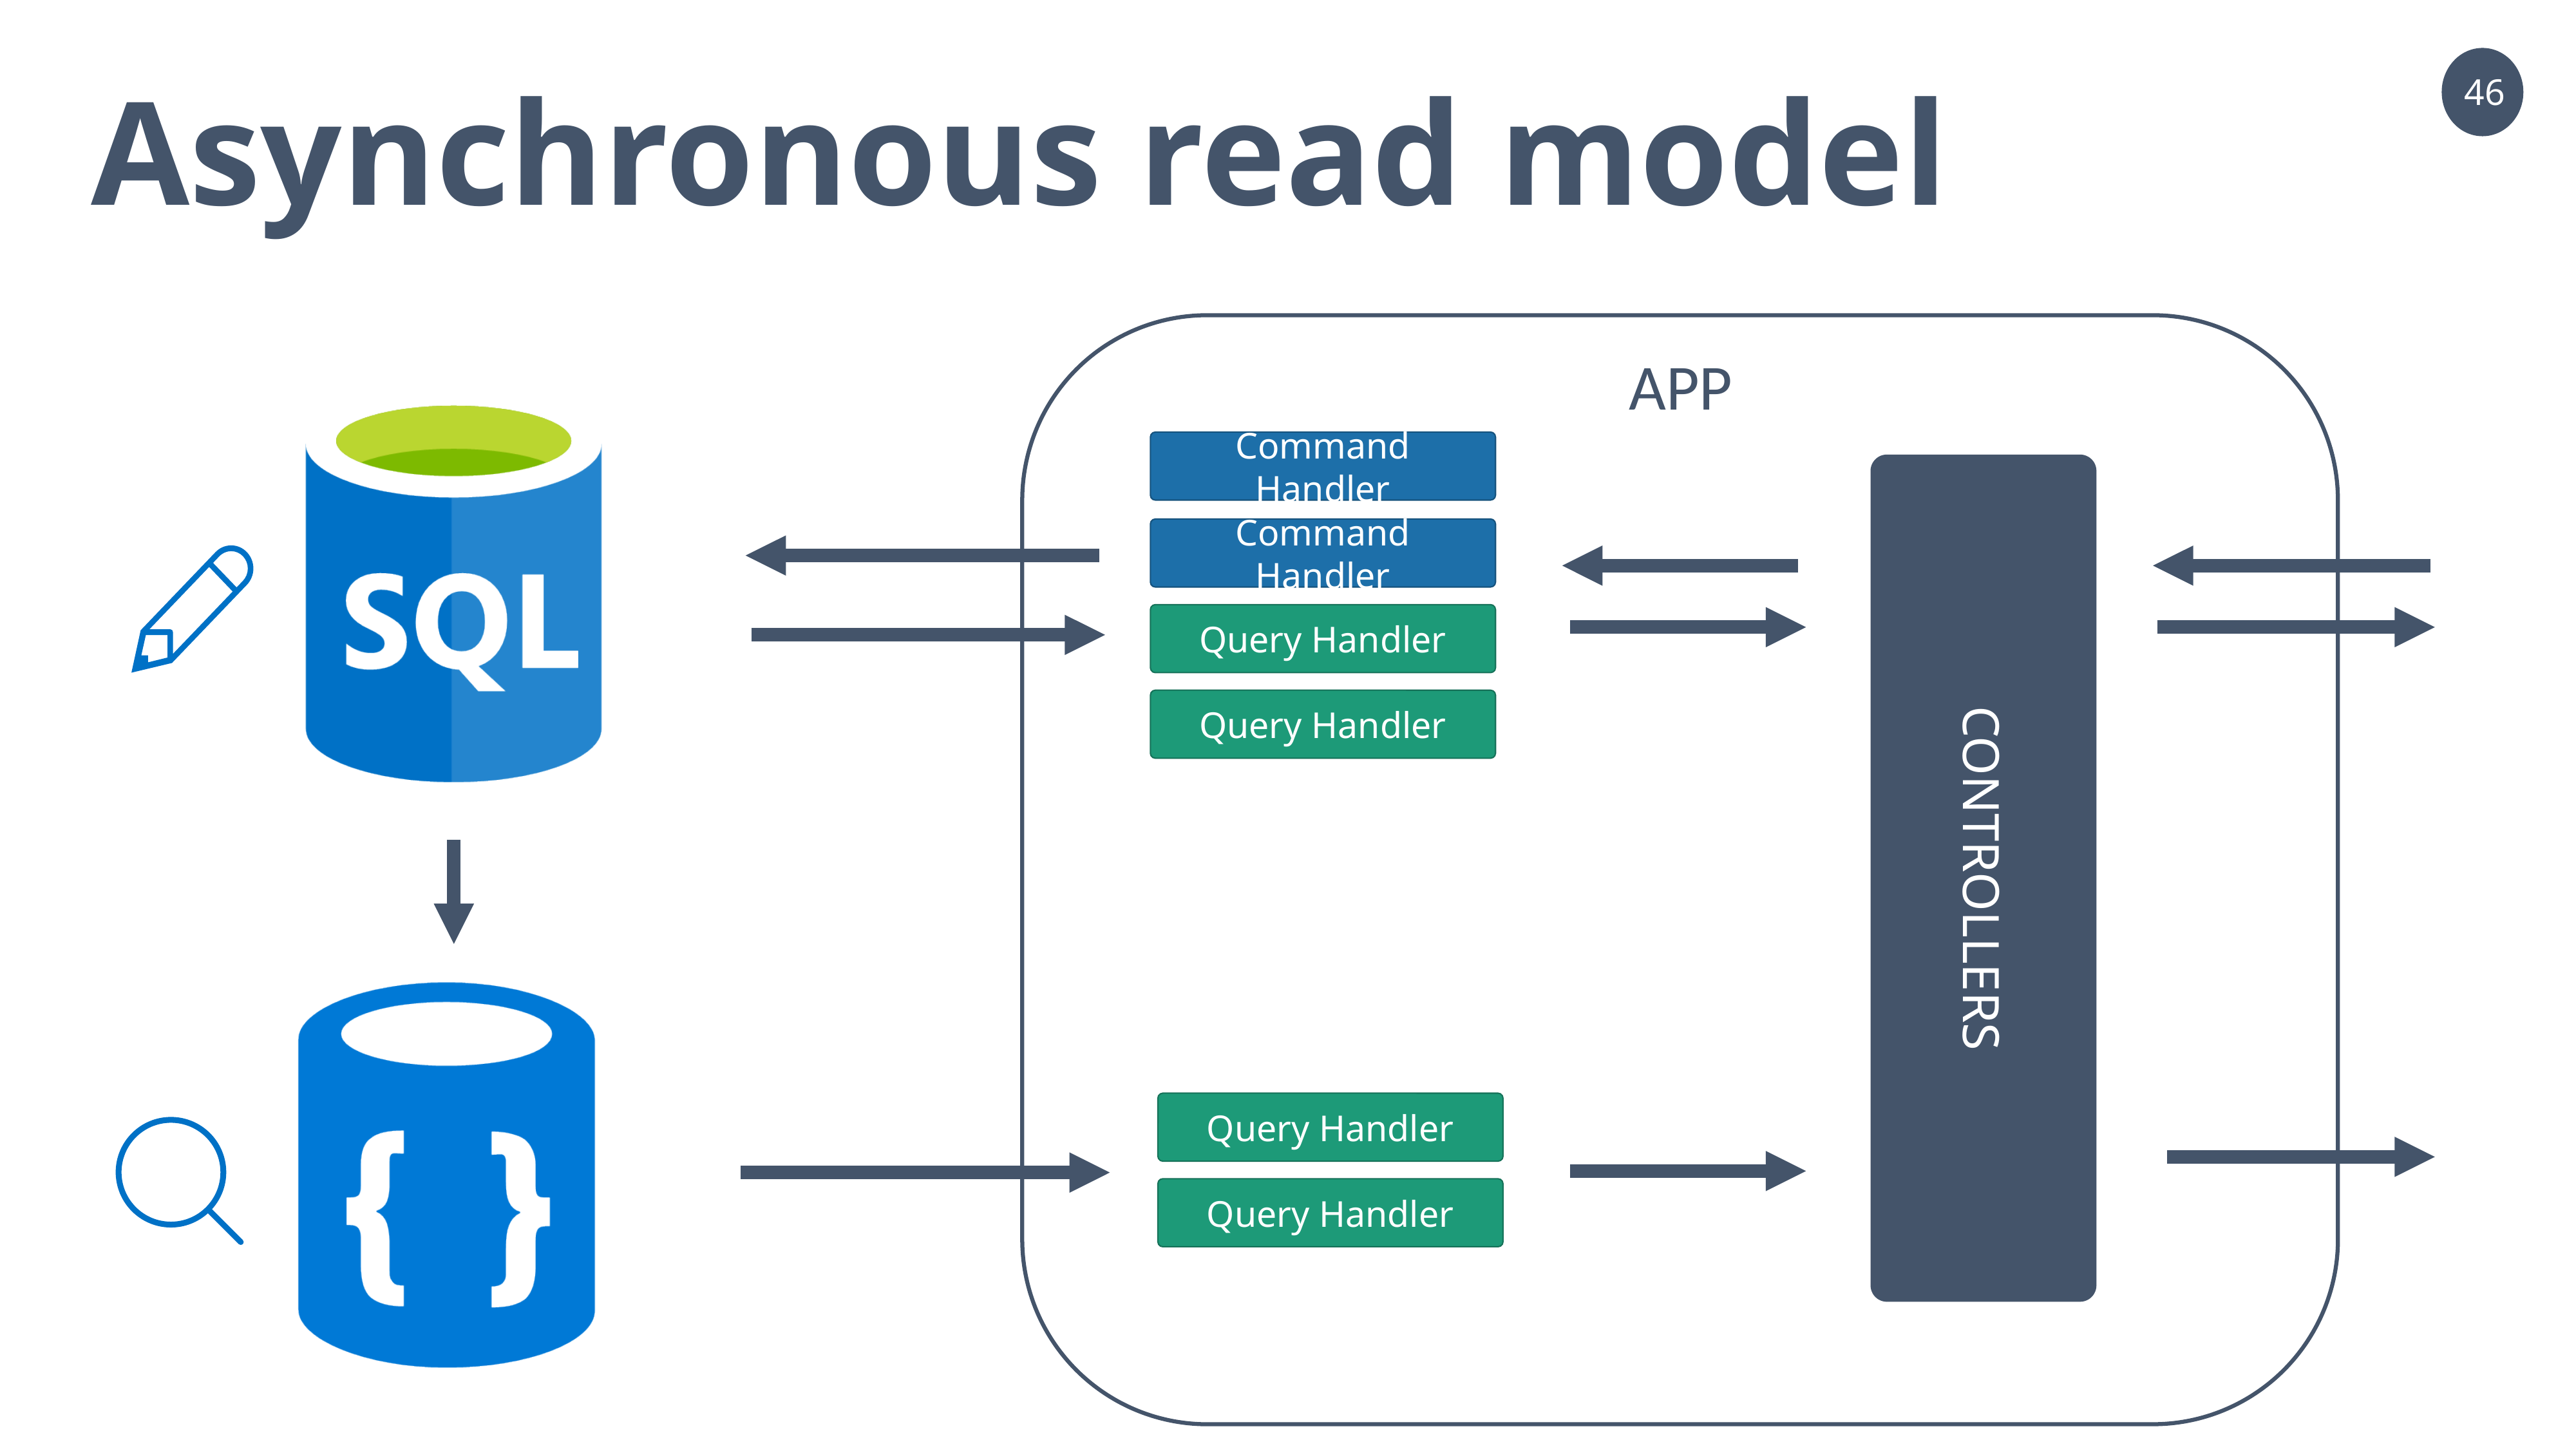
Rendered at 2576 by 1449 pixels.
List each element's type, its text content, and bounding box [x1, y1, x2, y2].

text_box Query Handler [1157, 1092, 1504, 1162]
picture [253, 981, 640, 1368]
picture [257, 390, 650, 783]
text_box Query Handler [1150, 603, 1497, 674]
text_box [131, 545, 254, 673]
text_box APP [1619, 341, 1833, 428]
text_box [1021, 314, 2339, 1425]
text_box CONTROLLERS [1870, 453, 2098, 1303]
text_box Query Handler [1150, 689, 1497, 759]
text_box [115, 1117, 244, 1245]
text_box Query Handler [1157, 1178, 1504, 1247]
text_box Command Handler [1150, 518, 1497, 588]
text_box Asynchronous read model [81, 57, 2439, 239]
text_box Command Handler [1150, 431, 1497, 501]
